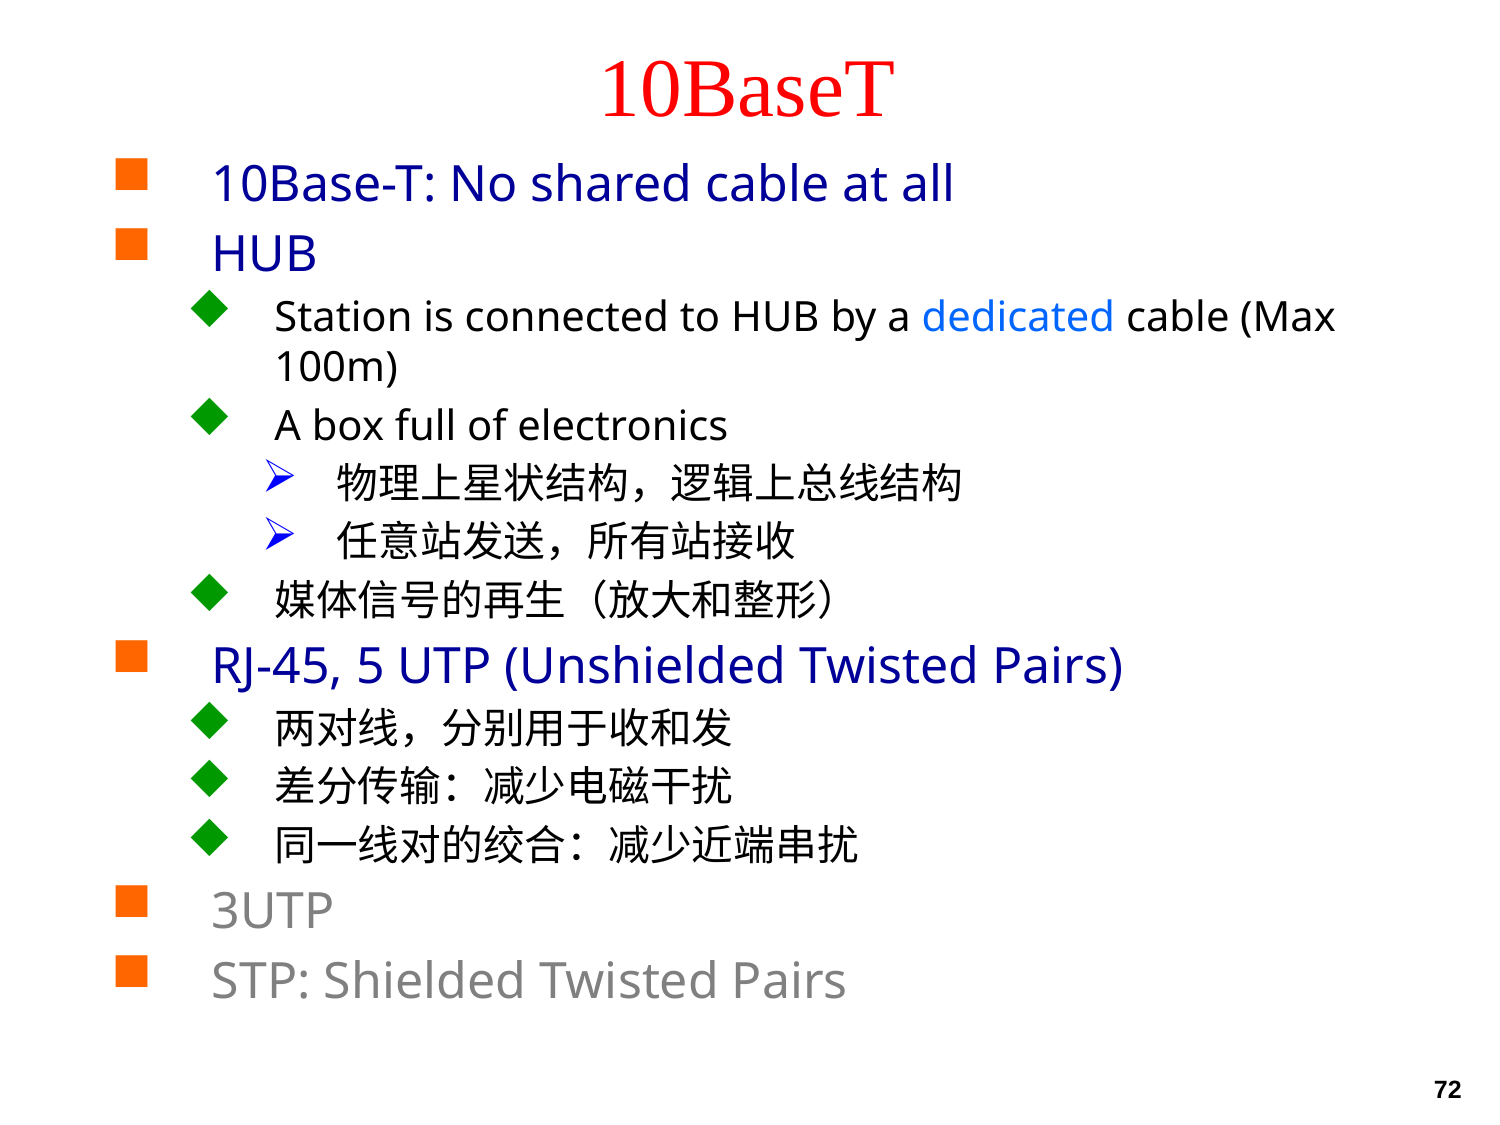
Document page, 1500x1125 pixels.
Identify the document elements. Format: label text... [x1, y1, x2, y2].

list 10Base-T: No shared cable at all HUB Station is connected to HUB by a dedicated cable (Max 100m) A box full of electronics 物理上星状结构，逻辑上总线结构 任意站发送，所有站接收 媒体信号的再生（放大和整形） RJ-45, 5 UTP (Unshielded Twisted Pairs) 两对线，分别用于收和发 差分传输：减少电磁干扰 同一线对的绞合：减少近端串扰 3UTP STP: Shielded Twisted Pairs [96, 144, 1403, 1093]
title 10BaseT [25, 25, 1469, 141]
